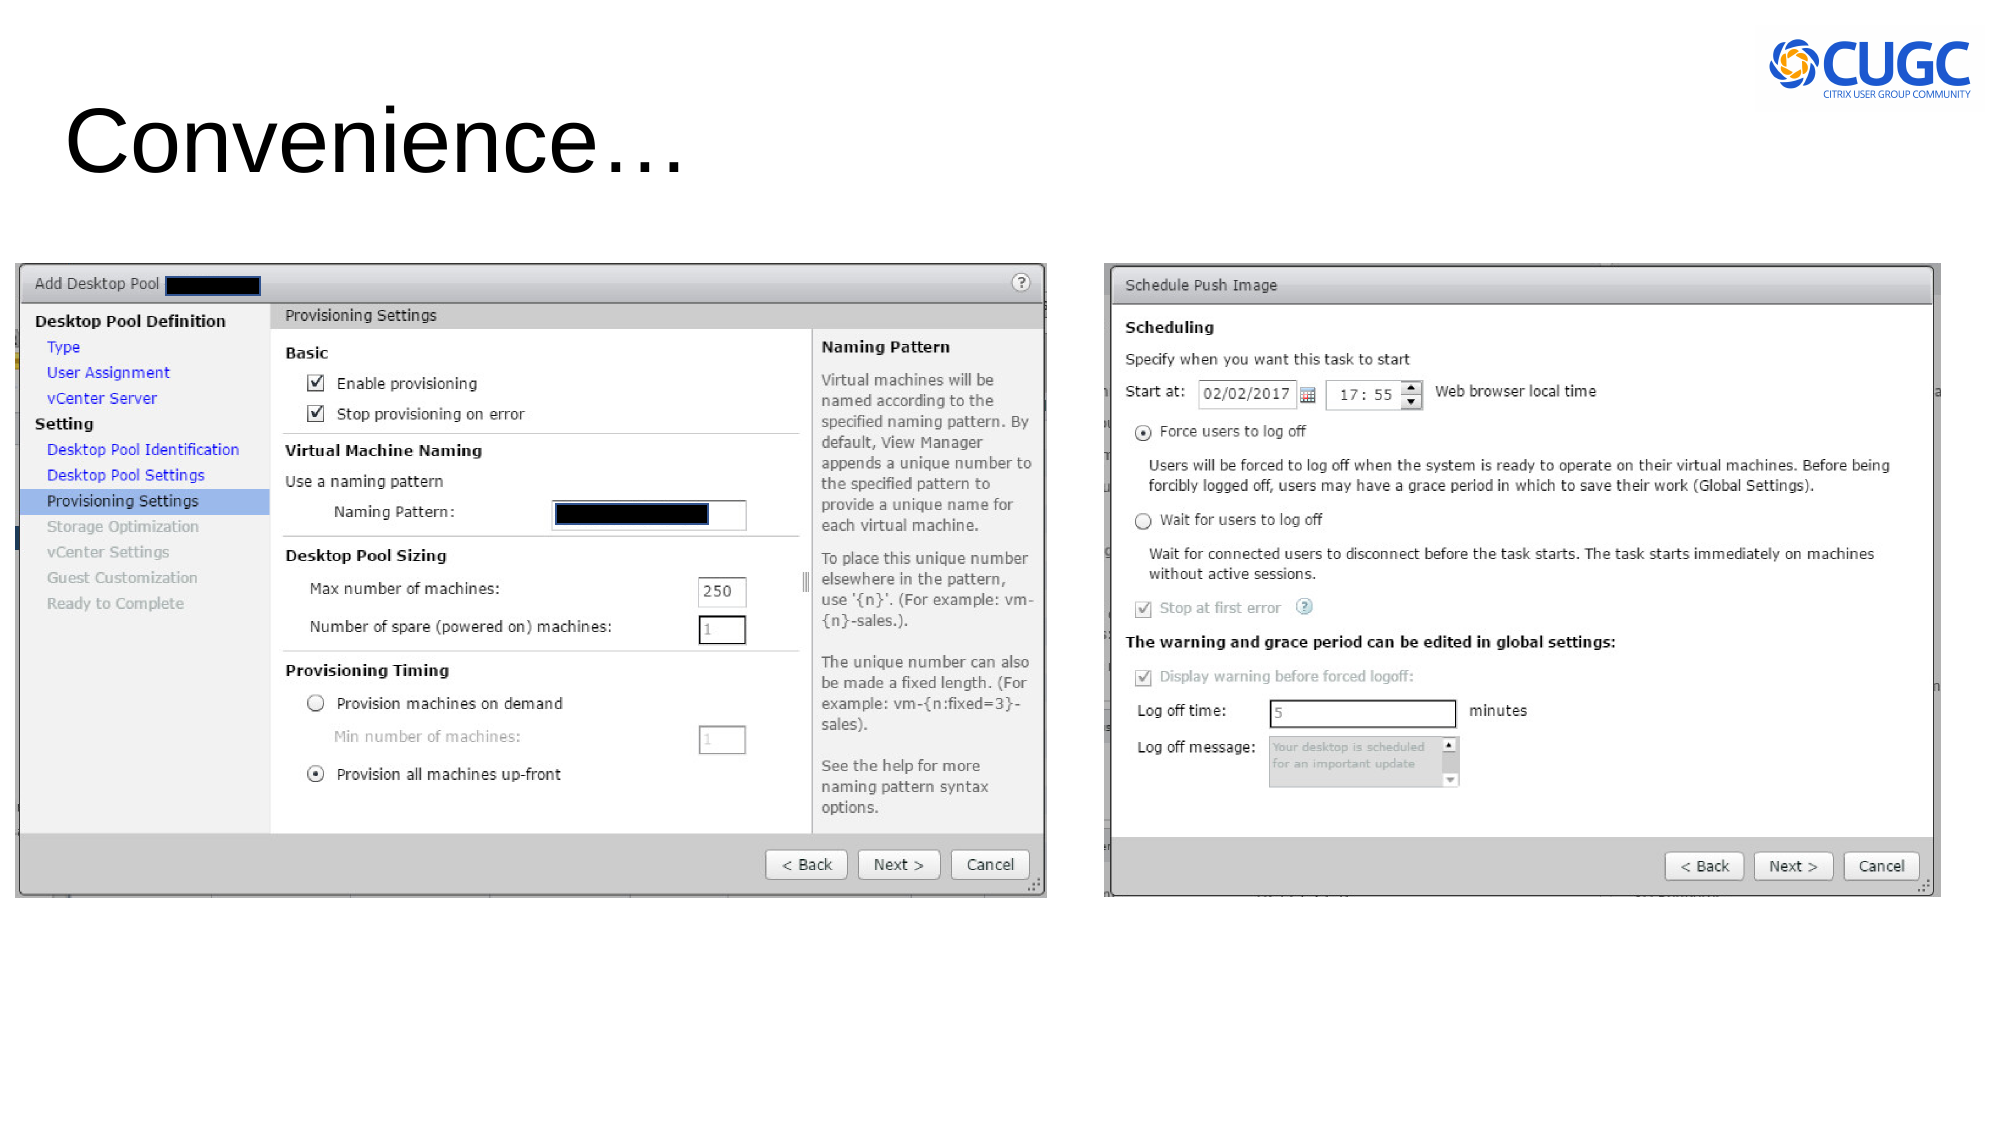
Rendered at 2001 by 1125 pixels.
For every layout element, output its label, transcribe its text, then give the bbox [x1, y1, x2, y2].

title Convenience… [49, 34, 1775, 252]
picture [1755, 25, 1985, 112]
picture [1104, 263, 1941, 897]
picture [15, 263, 1047, 898]
